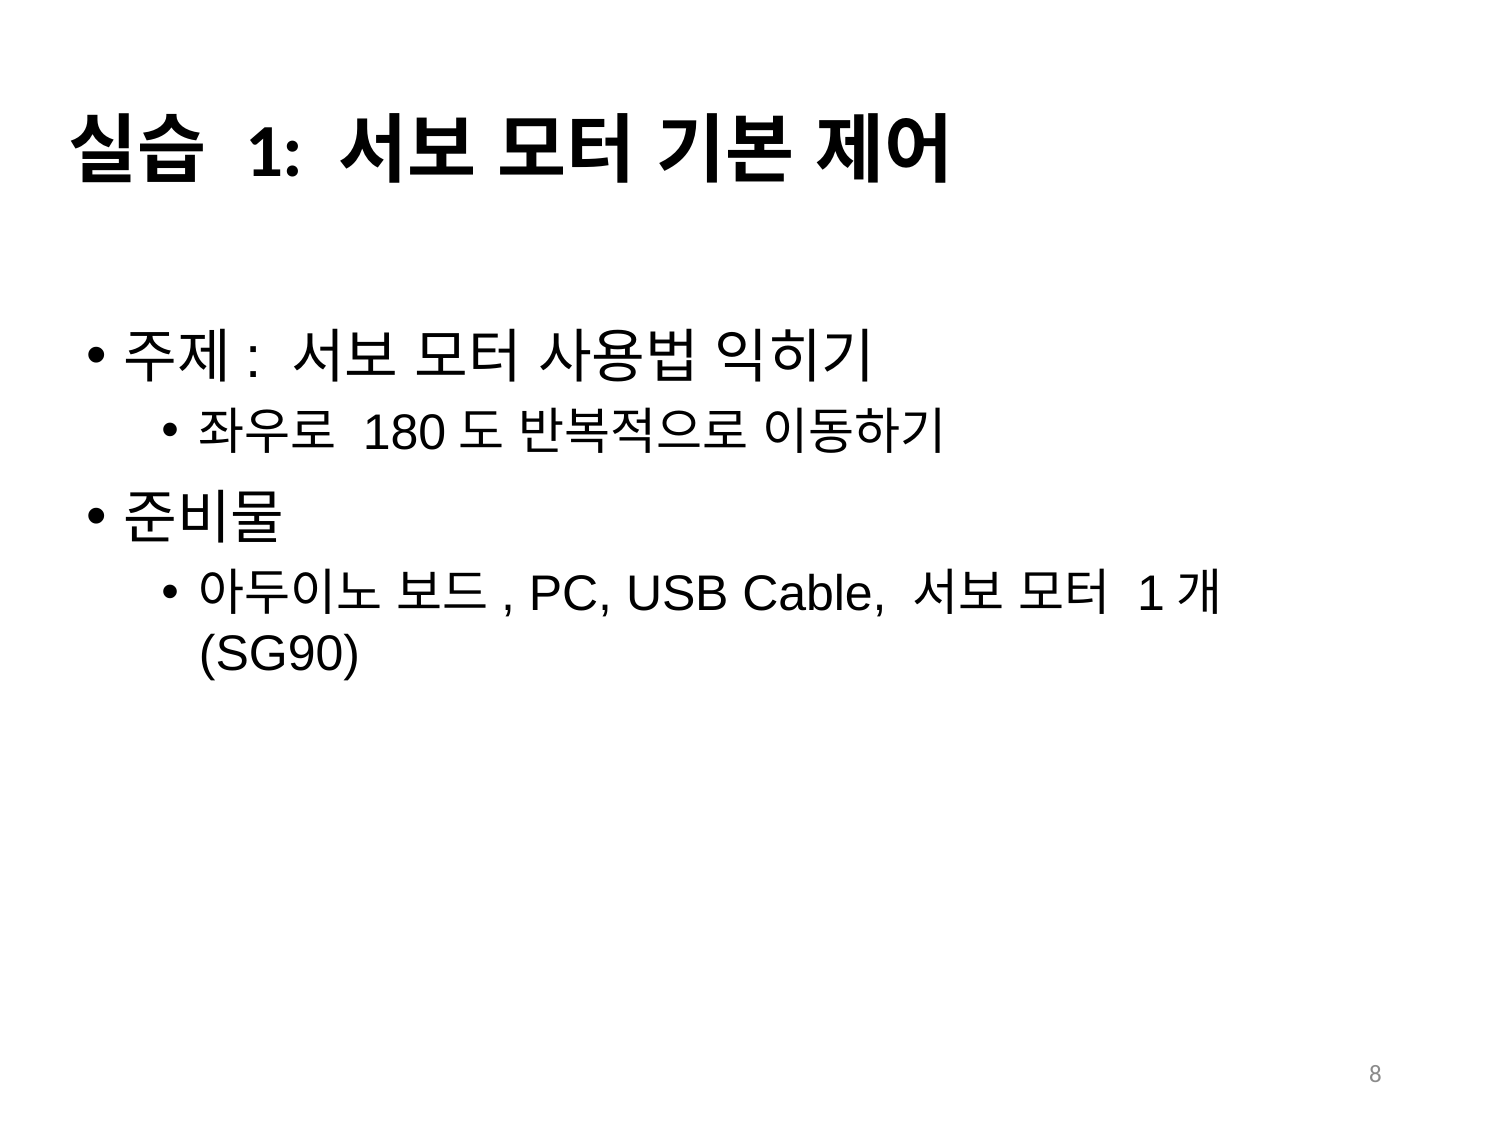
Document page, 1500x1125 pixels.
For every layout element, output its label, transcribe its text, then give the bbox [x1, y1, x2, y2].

title 실습 1: 서보 모터 기본 제어 [53, 97, 1347, 208]
slide_number 8 [1059, 1042, 1397, 1103]
text_box 주제: 서보 모터 사용법 익히기 좌우로 180도 반복적으로 이동하기 준비물 아두이노 보드, PC, USB Cable, 서보 모터 1개(SG90) [71, 311, 1386, 964]
